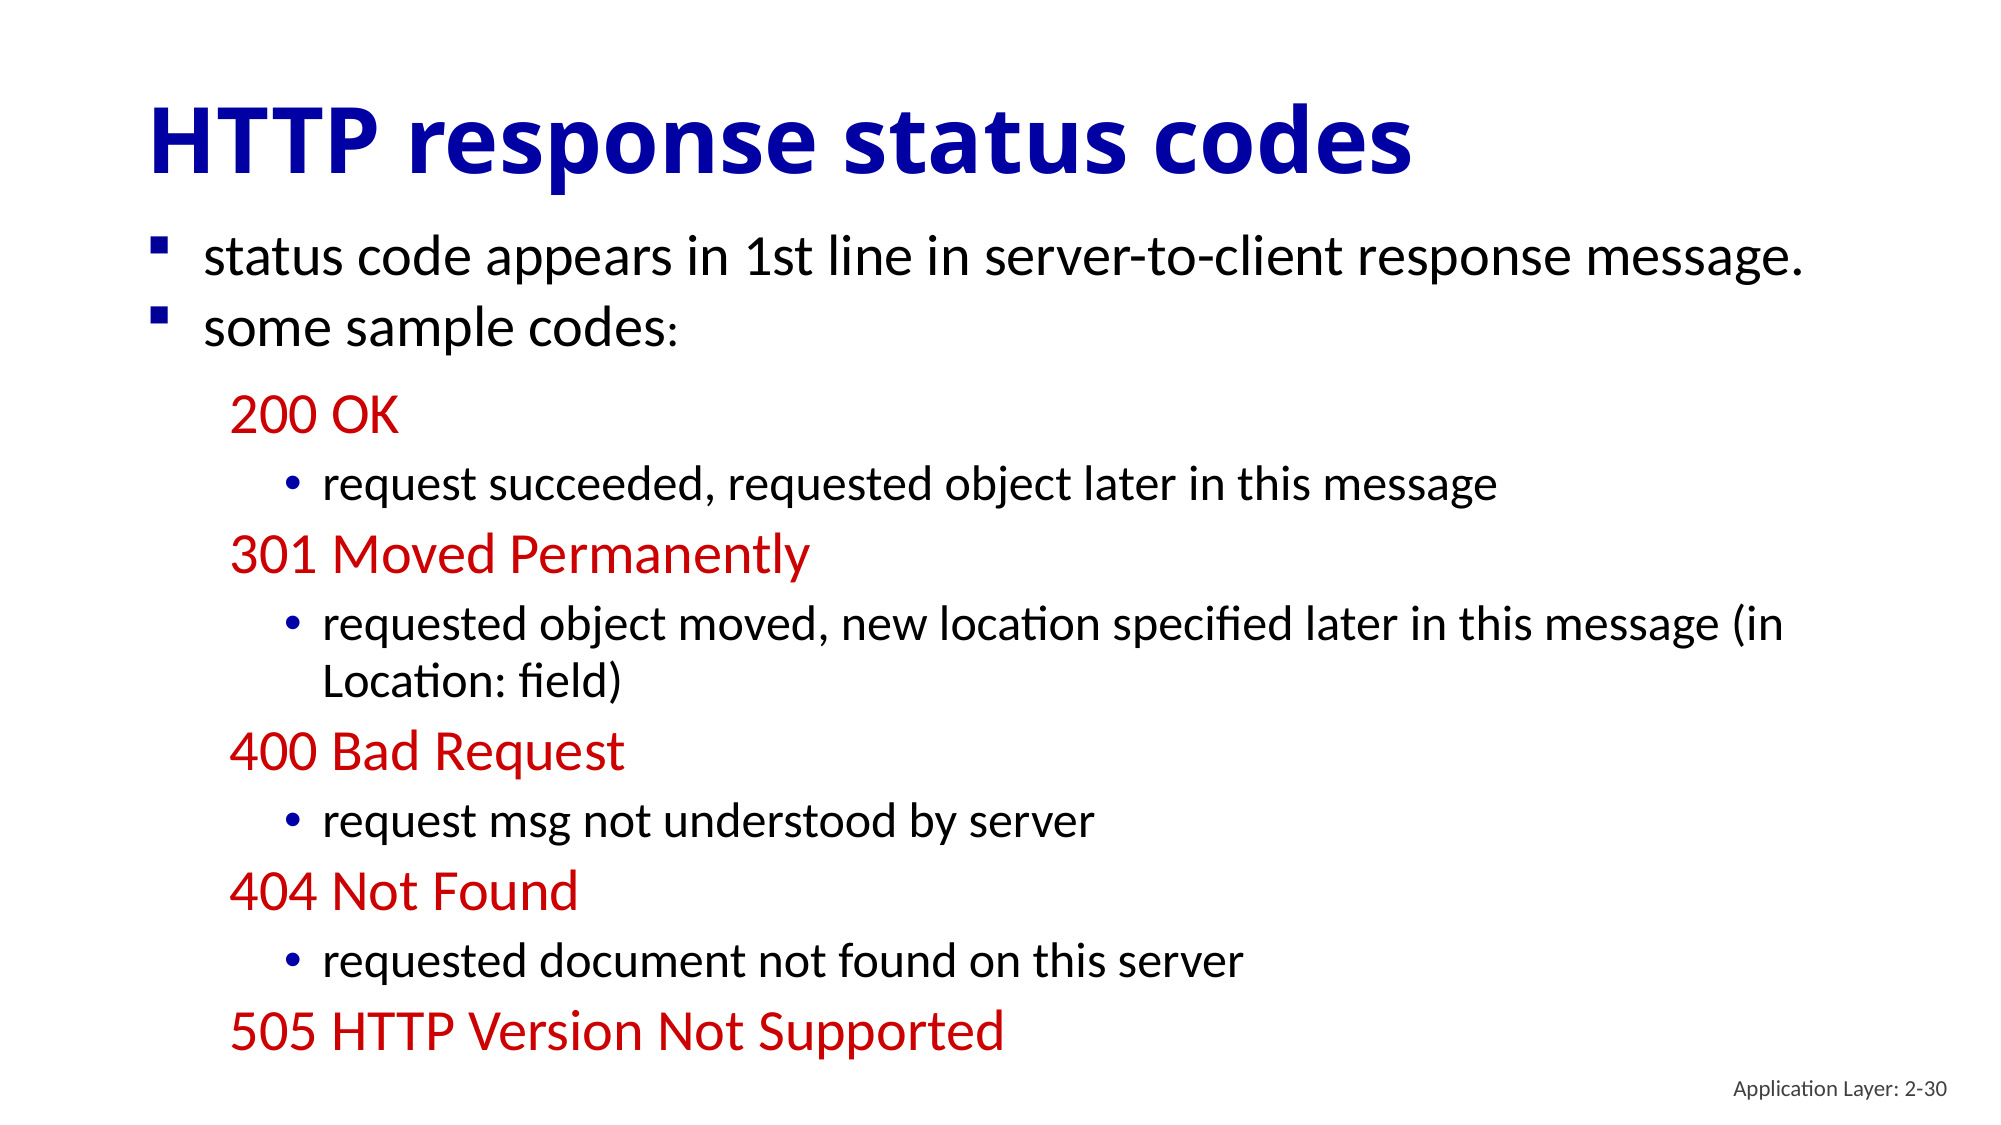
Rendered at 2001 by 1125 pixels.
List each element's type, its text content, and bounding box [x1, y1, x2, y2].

text_box 200 OK request succeeded, requested object later in this message 301 Moved Permanently requested object moved, new location specified later in this message (in Location: field) 400 Bad Request request msg not understood by server 404 Not Found requested document not found on this server 505 HTTP Version Not Supported [193, 373, 1946, 1057]
text_box status code appears in 1st line in server-to-client response message. some sample codes: [130, 217, 1912, 302]
slide_number Application Layer: 2- [1512, 1056, 1963, 1117]
title HTTP response status codes [131, 70, 1856, 217]
